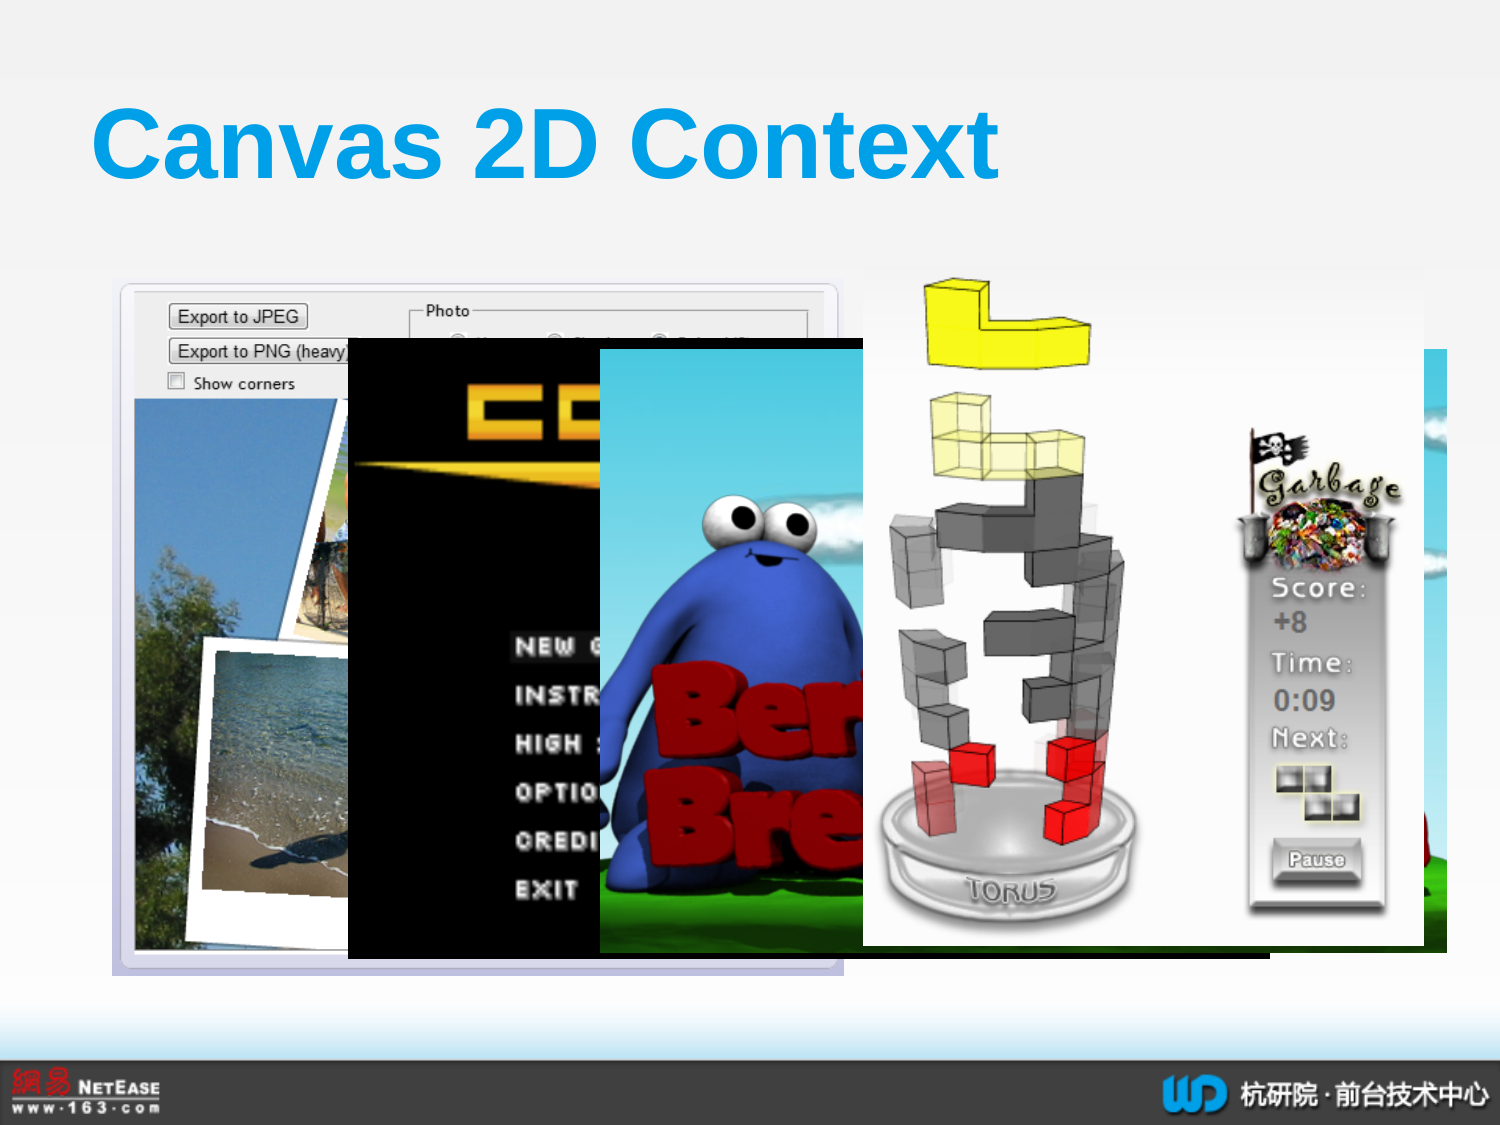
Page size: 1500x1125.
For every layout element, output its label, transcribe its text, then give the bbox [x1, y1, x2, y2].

picture [0, 0, 1500, 1125]
title Canvas 2D Context [74, 44, 1426, 233]
